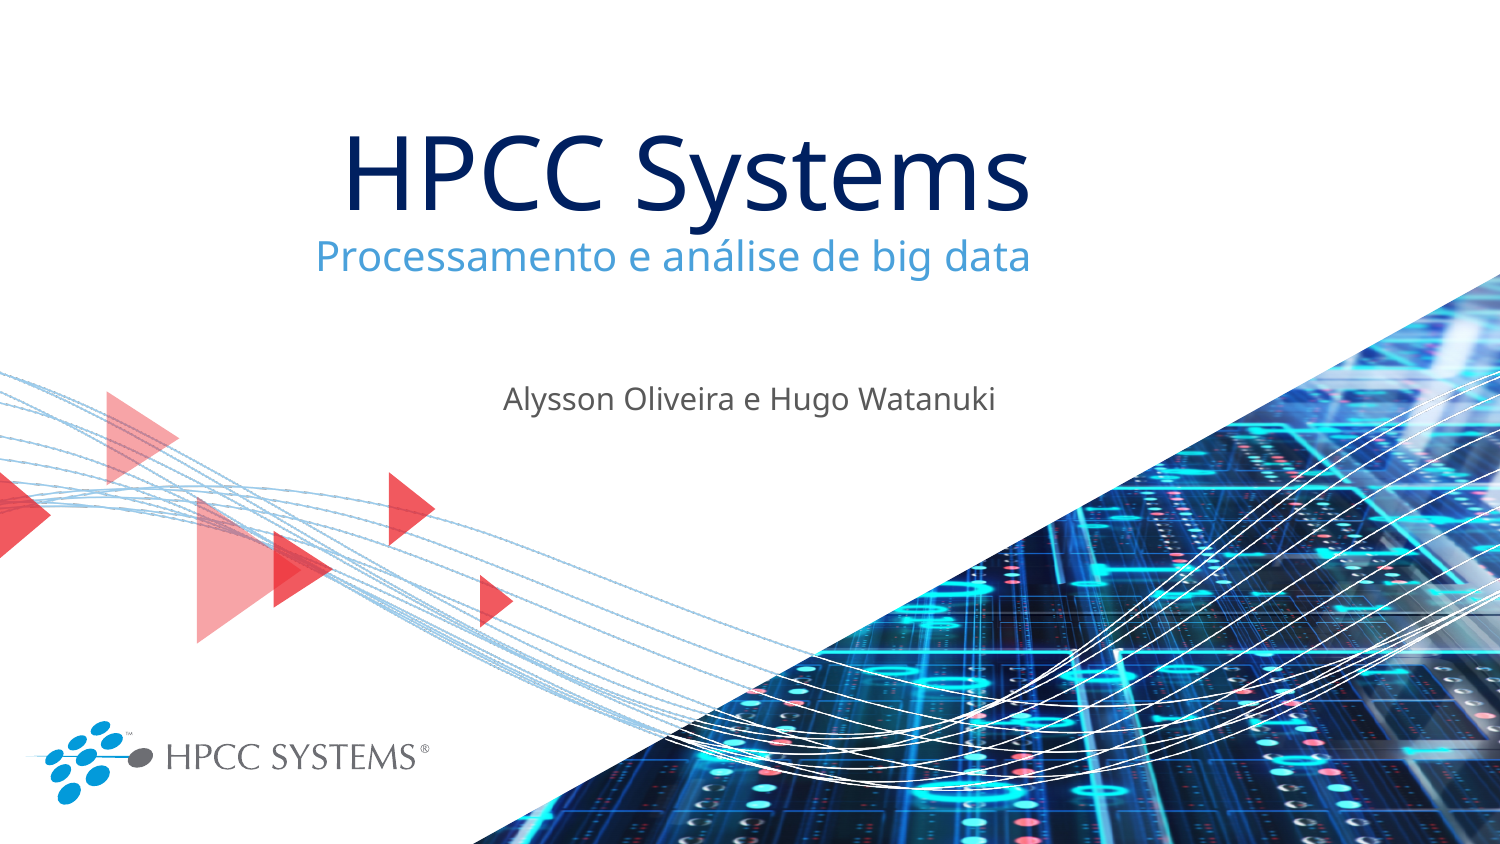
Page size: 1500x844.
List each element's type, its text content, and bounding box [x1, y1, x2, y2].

list Processamento e análise de big data [0, 228, 1033, 309]
list HPCC Systems [41, 35, 1033, 228]
picture [0, 274, 1500, 844]
list Alysson Oliveira e Hugo Watanuki [356, 375, 1144, 440]
